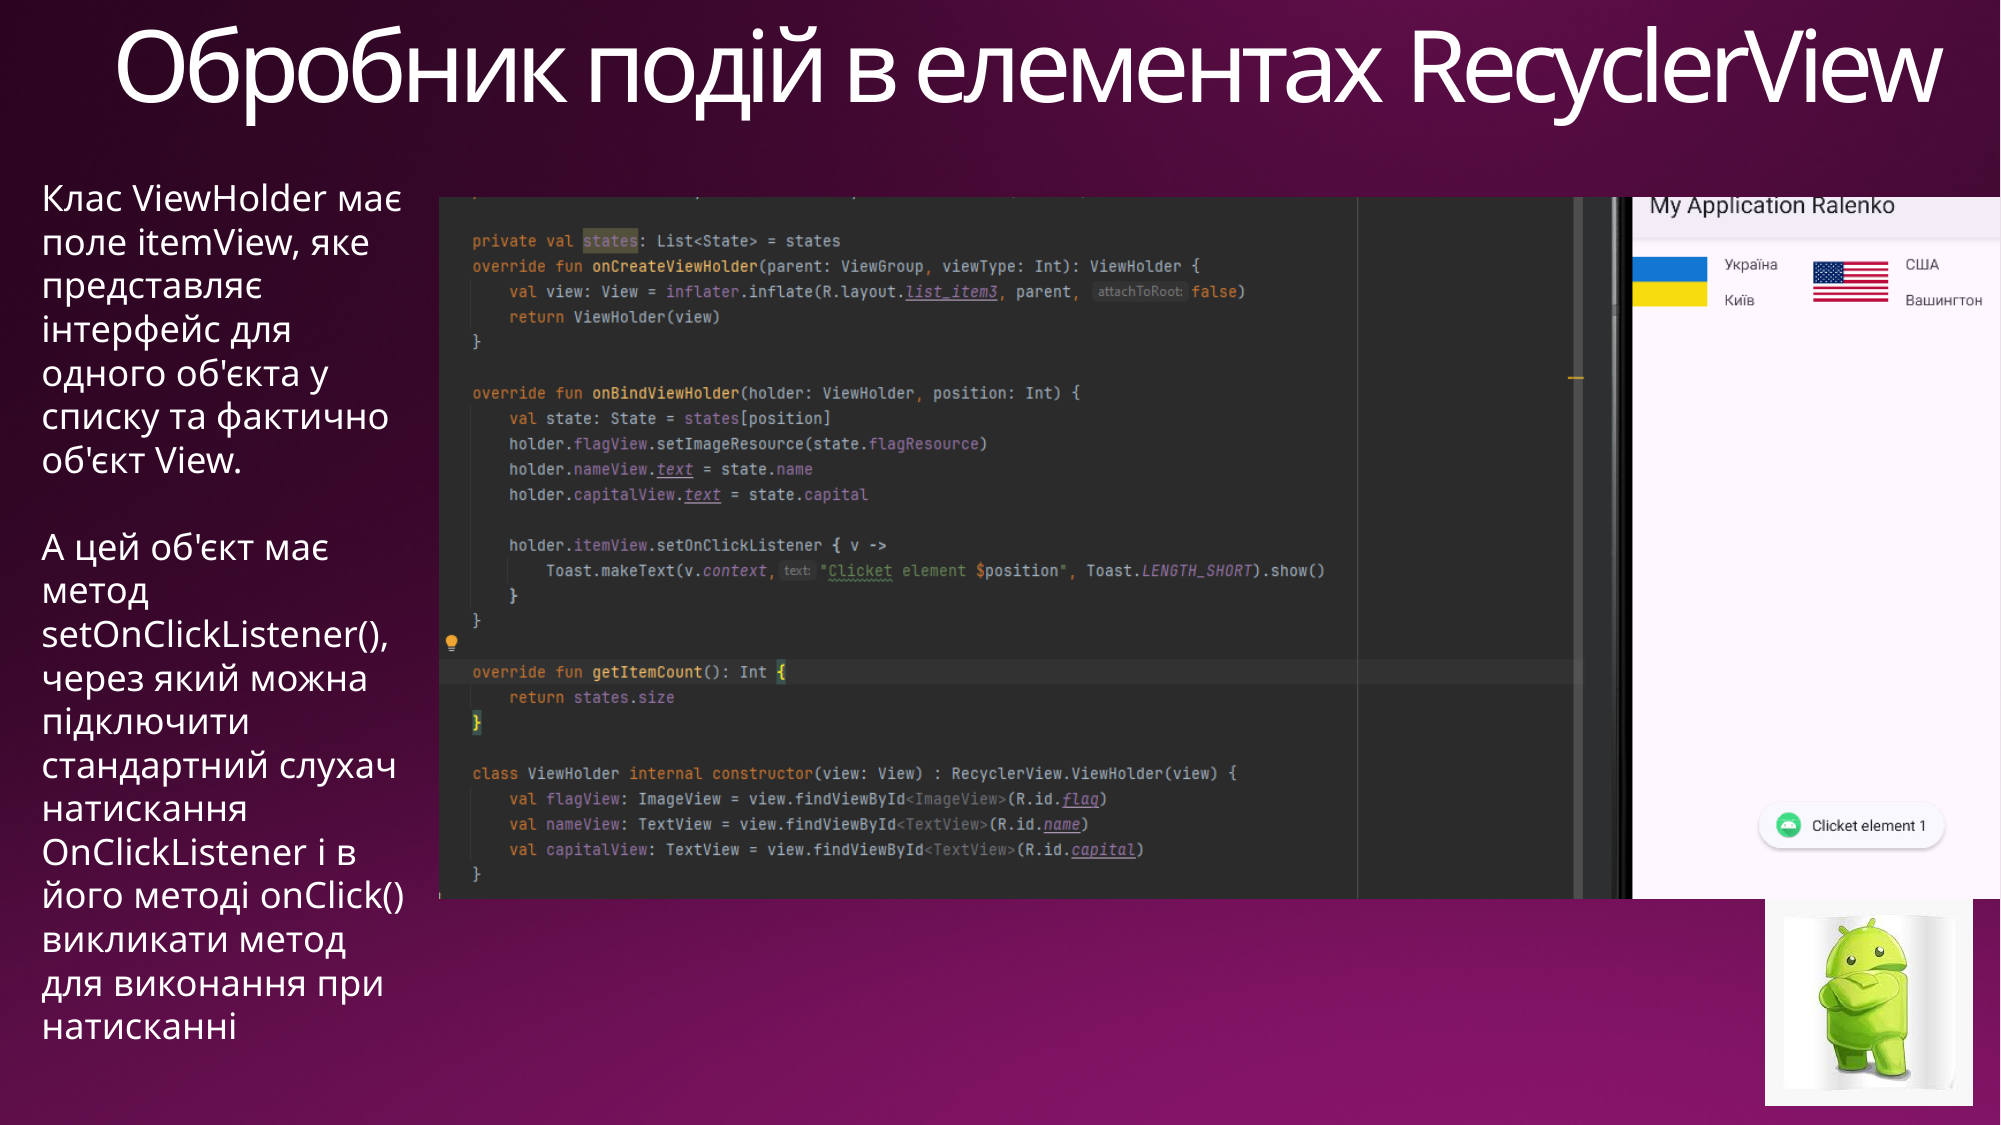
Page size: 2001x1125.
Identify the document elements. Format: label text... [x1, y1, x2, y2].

text_box [425, 185, 1059, 1072]
picture [0, 0, 2001, 1125]
title Обробник подій в елементах RecyclerView [85, 8, 1973, 189]
text_box Клас ViewHolder має поле itemView, яке представляє інтерфейс для одного об'єкта у списку та фактично об'єкт View. А цей об'єкт має метод setOnClickListener(), через який можна підключити стандартний слухач натискання OnClickListener і в його методі onClick() викликати метод для виконання при натисканні [26, 168, 425, 1072]
